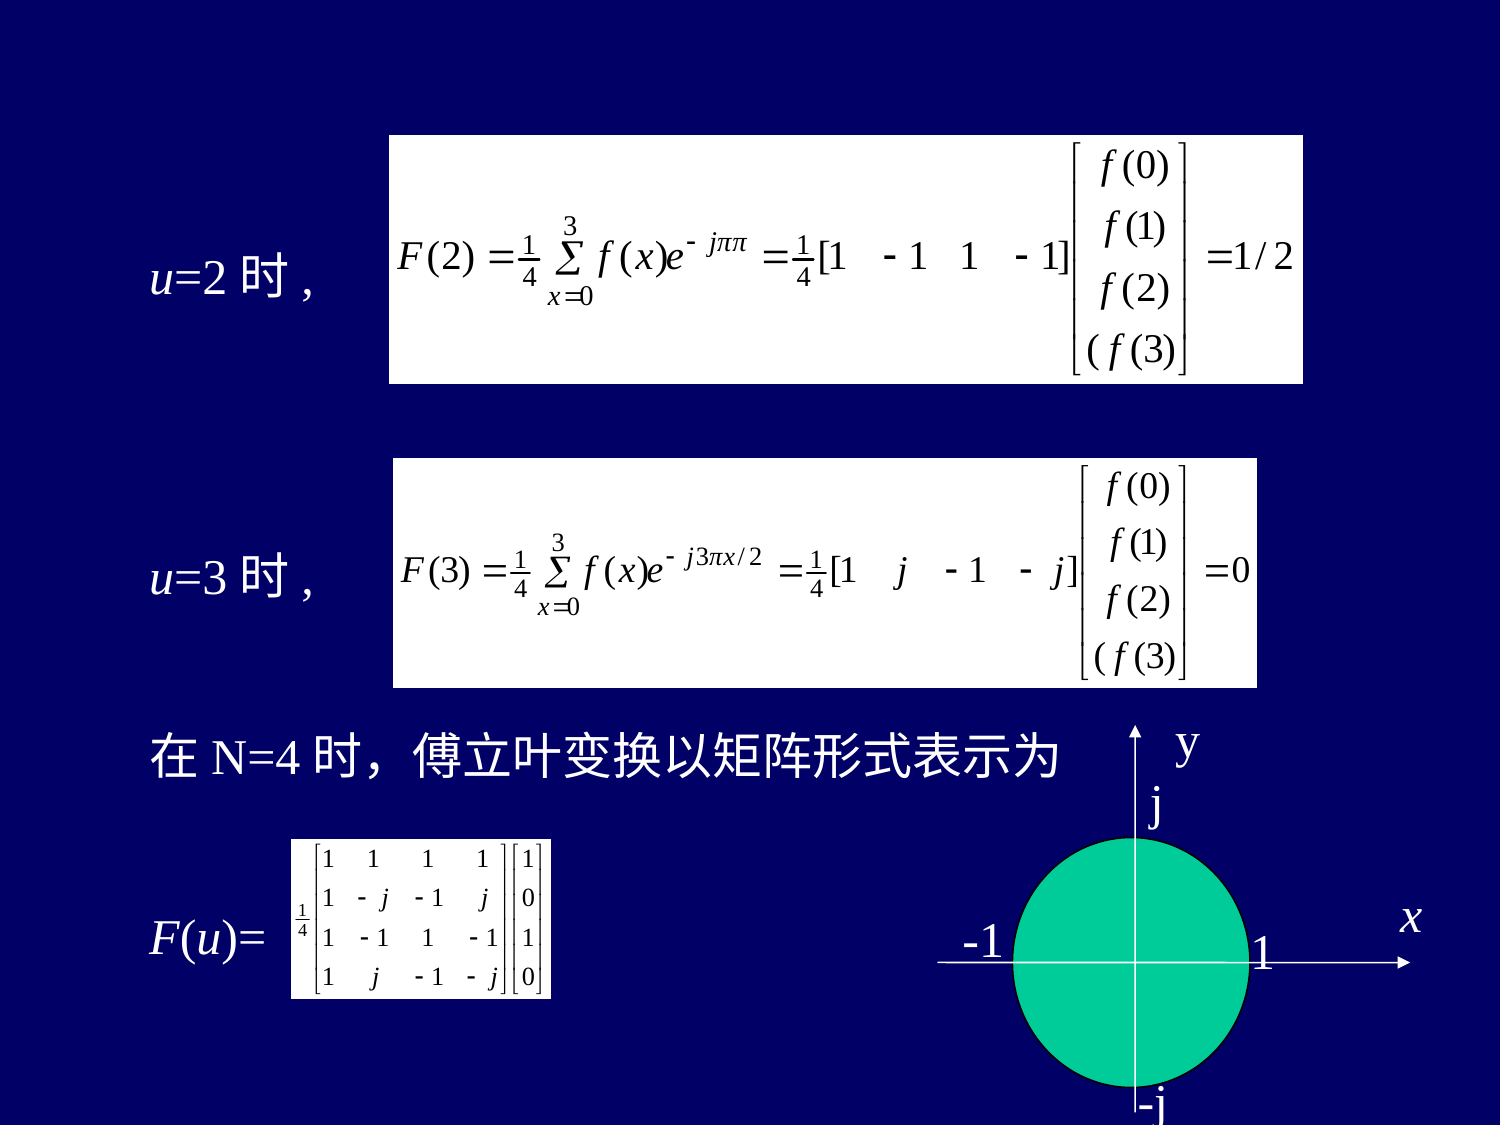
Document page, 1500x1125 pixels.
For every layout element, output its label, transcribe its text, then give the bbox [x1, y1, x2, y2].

text_box x [1385, 874, 1438, 950]
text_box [388, 134, 1304, 385]
text_box j [1135, 762, 1179, 838]
text_box y [1160, 699, 1216, 775]
text_box [1128, 724, 1142, 762]
text_box 1 [1235, 912, 1291, 988]
text_box [1136, 963, 1248, 1075]
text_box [392, 457, 1258, 689]
text_box [1291, 956, 1411, 969]
text_box u=2时, u=3时, 在N=4时，傅立叶变换以矩阵形式表示为 F(u)= [134, 237, 1078, 973]
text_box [290, 839, 551, 1000]
text_box -1 [947, 899, 1034, 975]
text_box [1028, 837, 1135, 962]
text_box [1013, 963, 1135, 1088]
text_box -j [1122, 1062, 1184, 1125]
text_box [1136, 838, 1240, 962]
